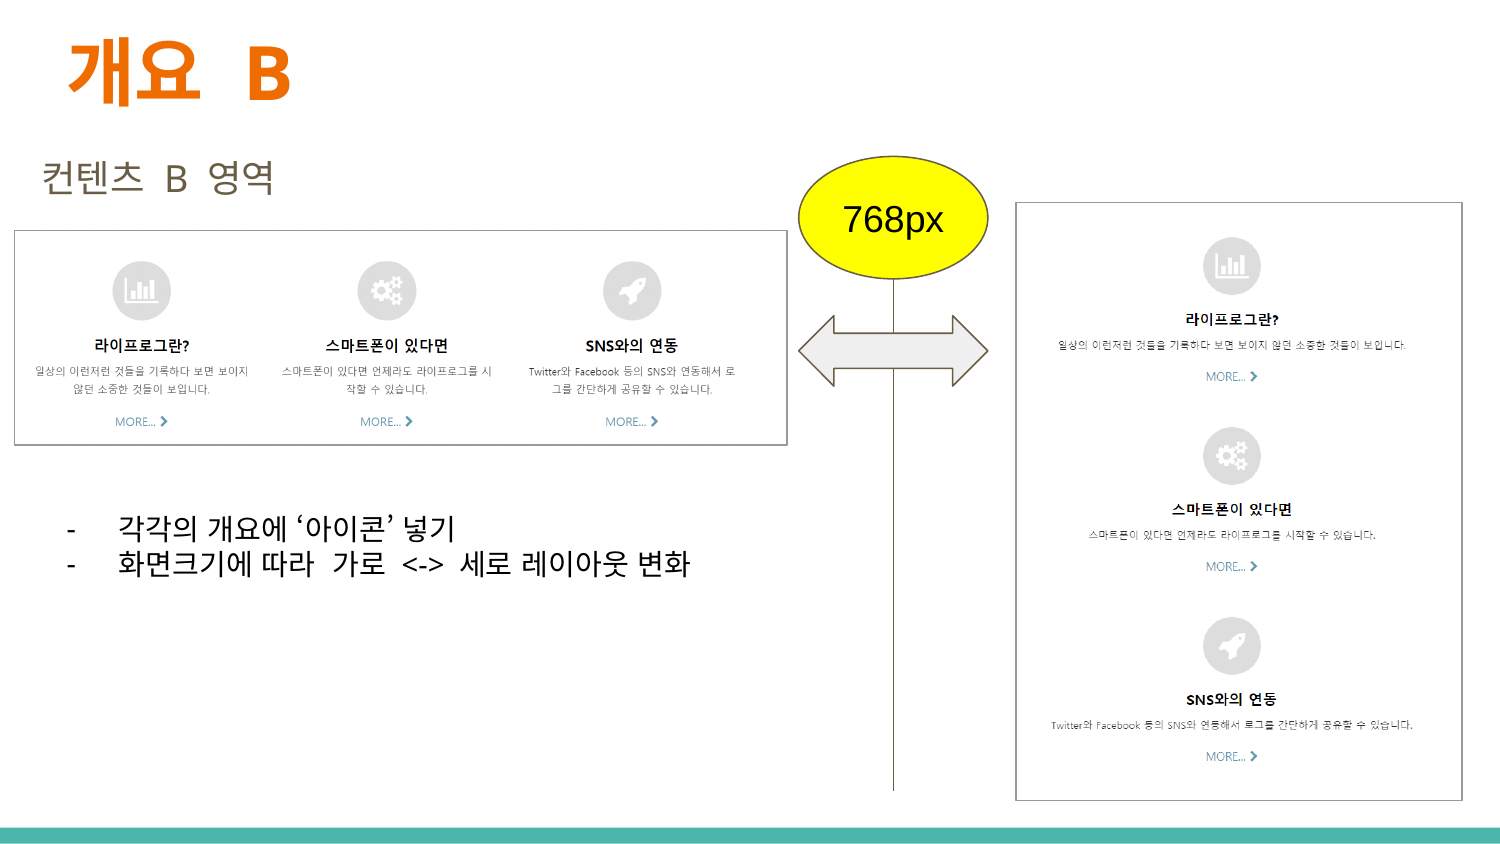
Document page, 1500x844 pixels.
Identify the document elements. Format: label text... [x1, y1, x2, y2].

text_box 768px [798, 156, 988, 279]
text_box [798, 315, 889, 387]
picture [14, 230, 787, 445]
text_box [898, 315, 988, 387]
title 개요 B [51, 10, 1449, 127]
text_box 각각의 개요에 ‘아이콘’ 넣기 화면크기에 따라 가로 <-> 세로 레이아웃 변화 [28, 496, 774, 598]
list 컨텐츠 B 영역 [26, 132, 495, 197]
picture [1016, 202, 1462, 801]
